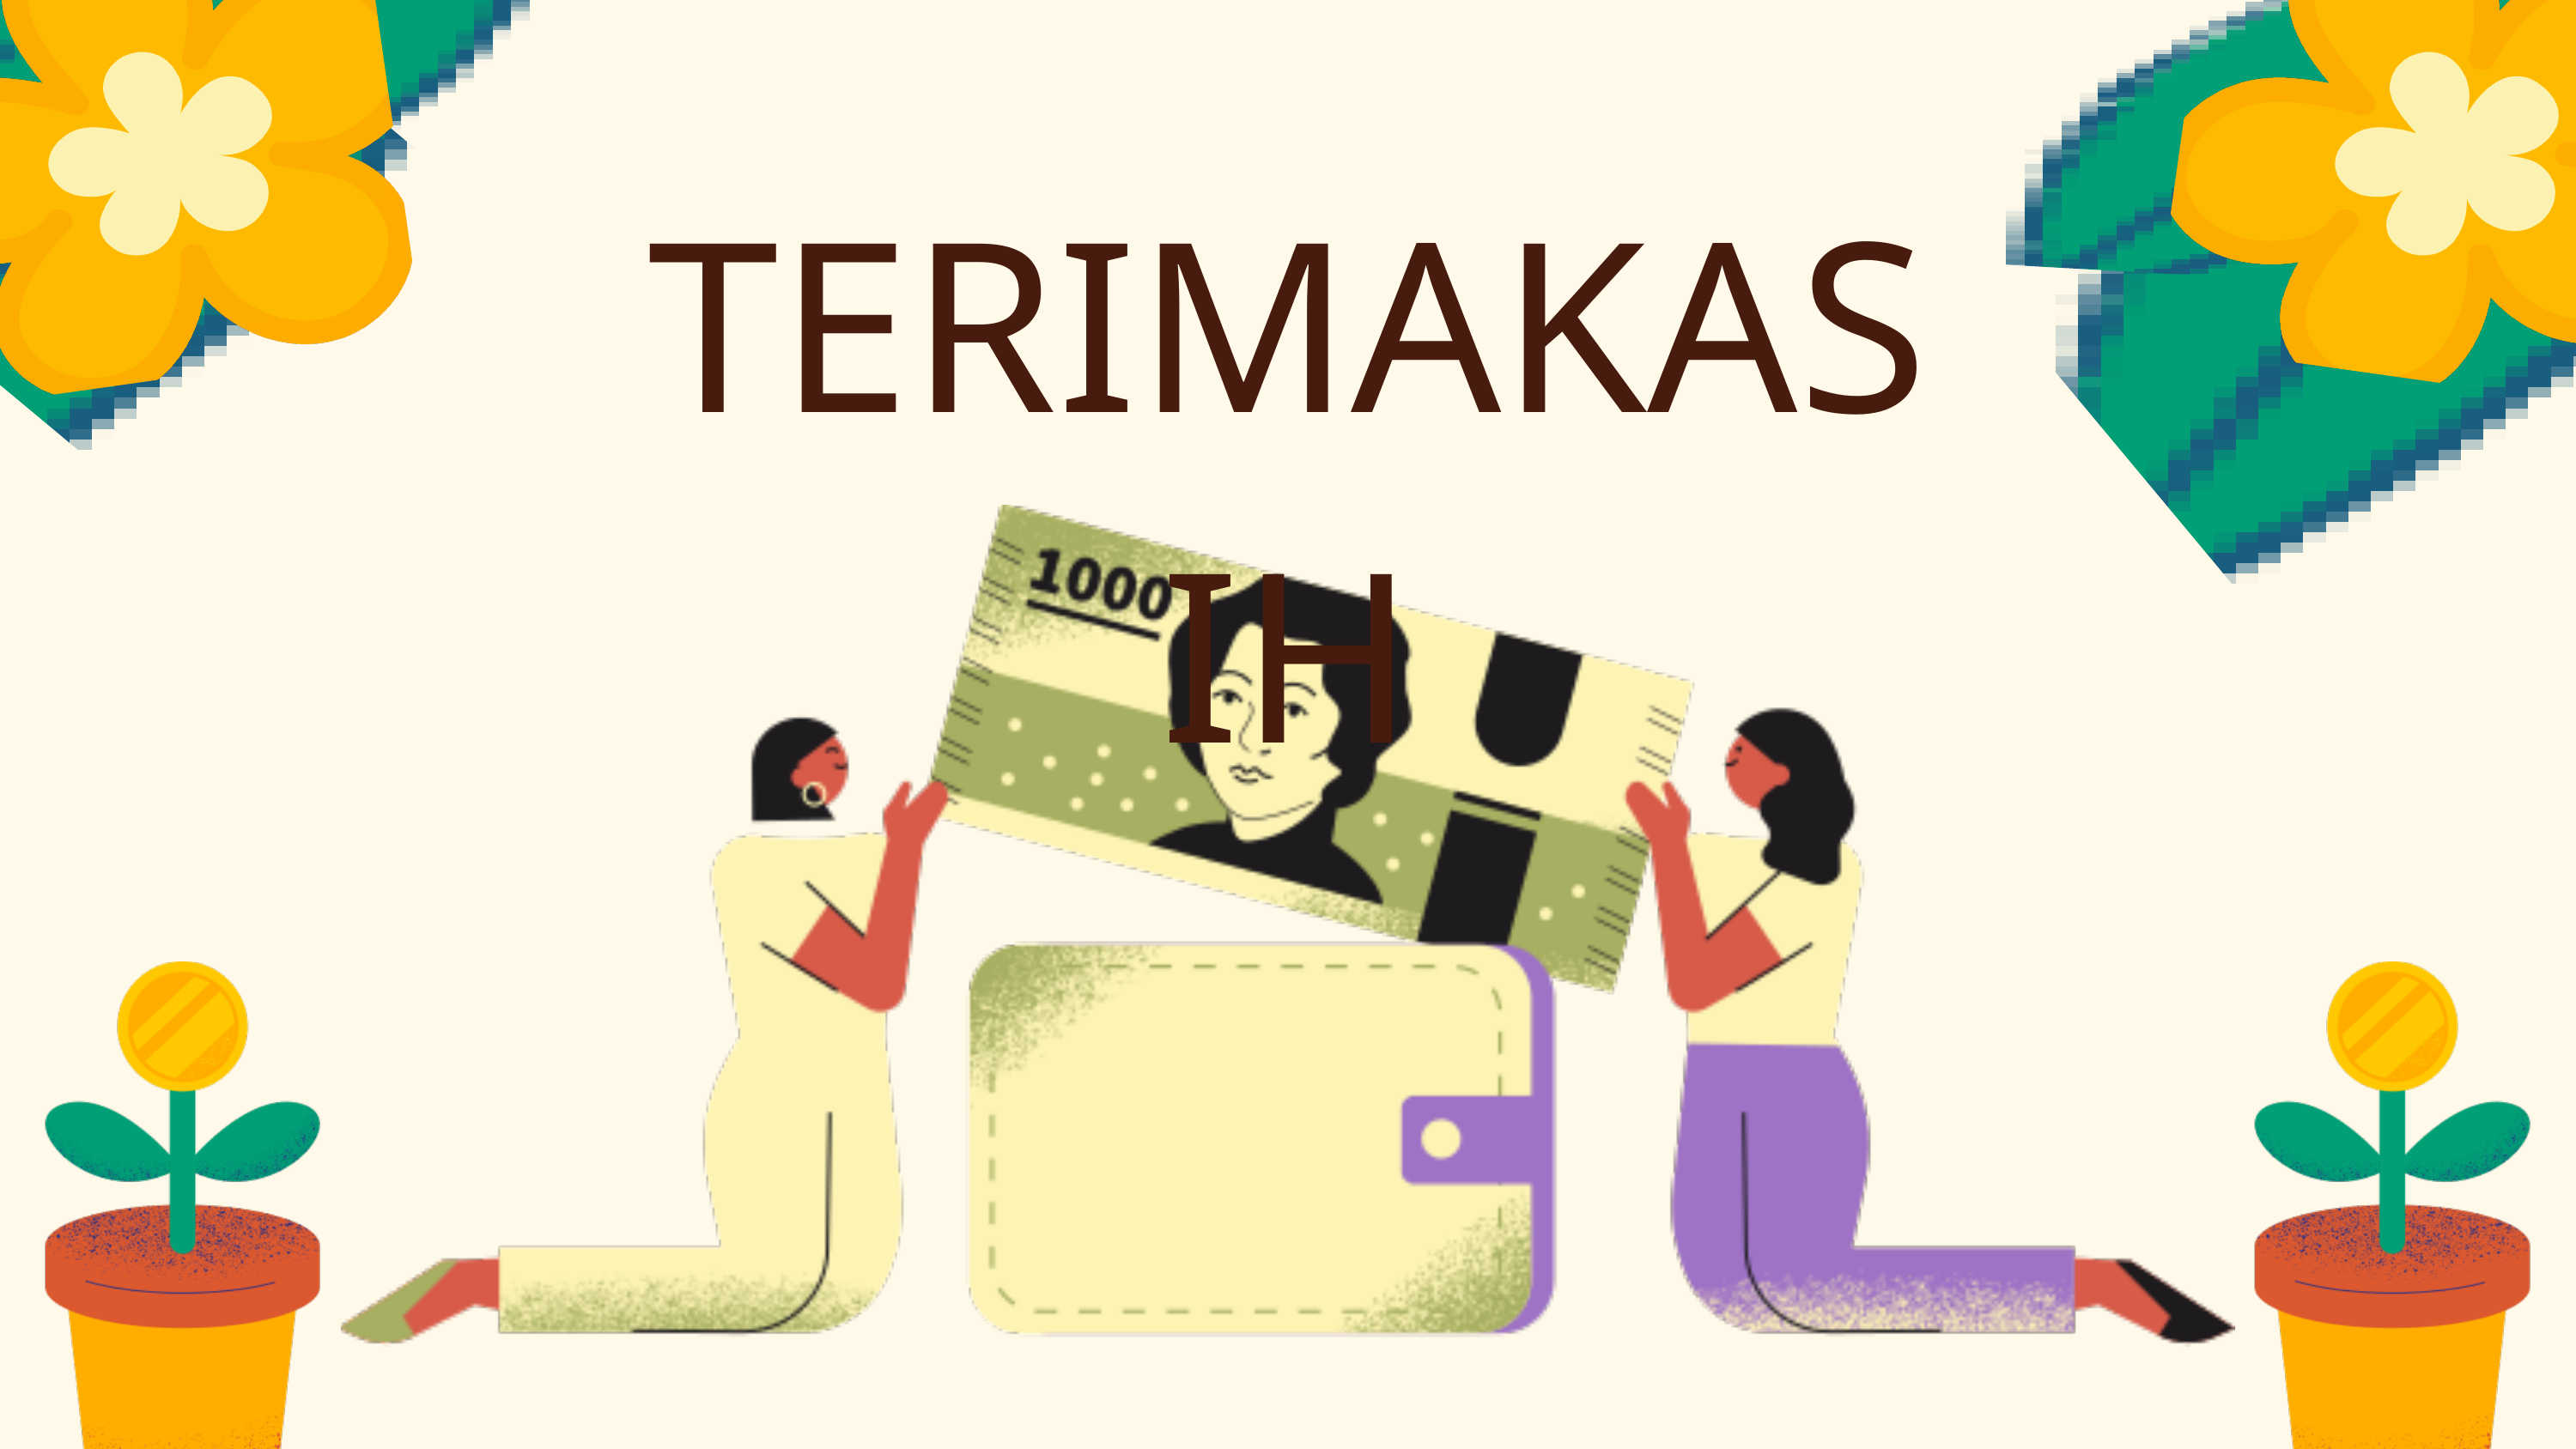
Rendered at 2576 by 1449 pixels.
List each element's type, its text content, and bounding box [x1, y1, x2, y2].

text_box [2217, 961, 2568, 1449]
text_box [340, 505, 2236, 1347]
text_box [0, 0, 604, 636]
text_box [8, 961, 359, 1449]
text_box TERIMAKASIH [635, 129, 1941, 791]
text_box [1970, 0, 2576, 636]
